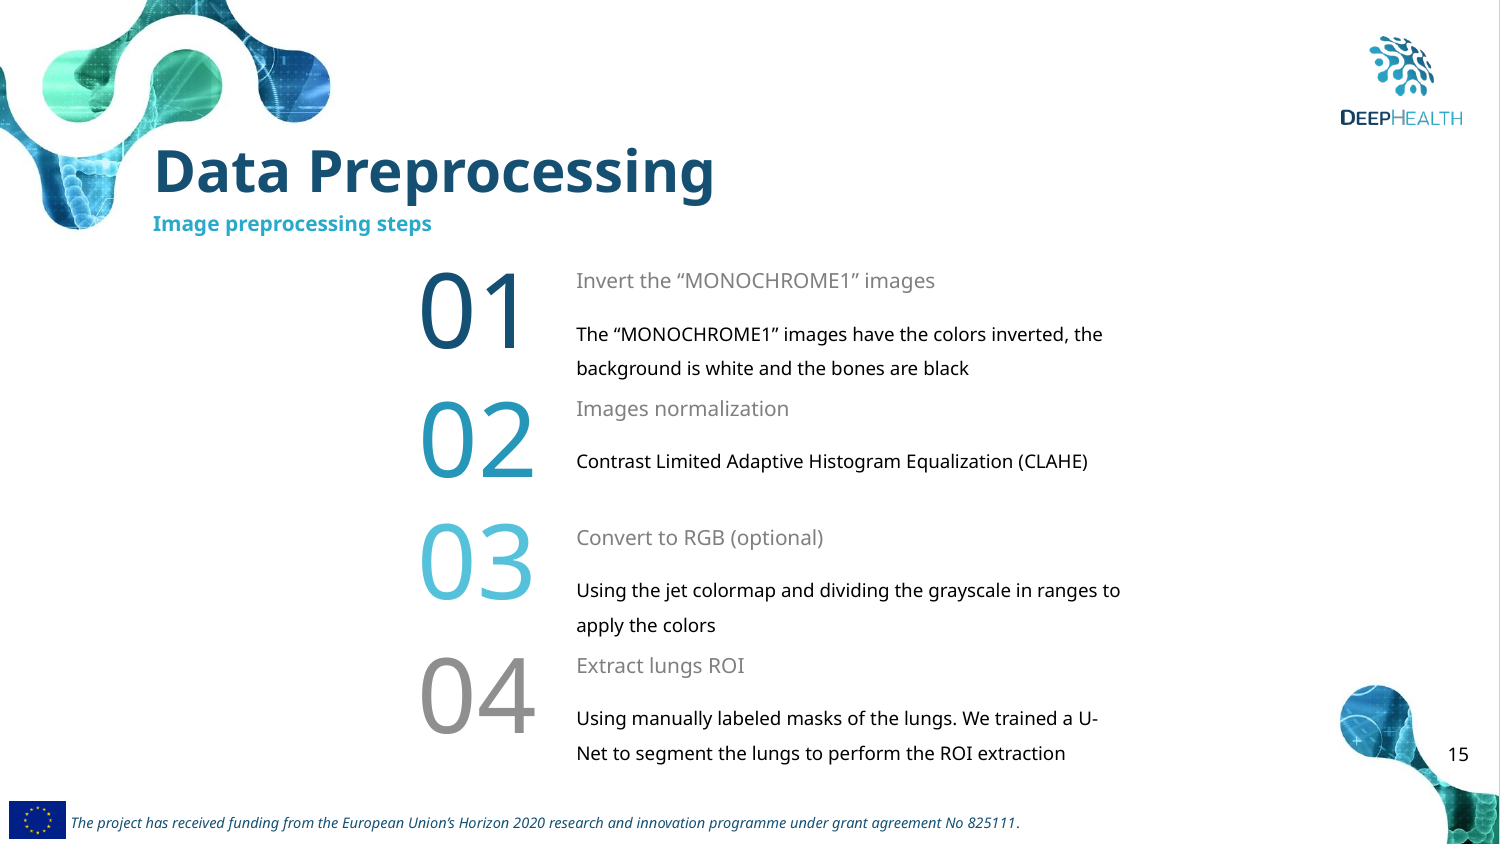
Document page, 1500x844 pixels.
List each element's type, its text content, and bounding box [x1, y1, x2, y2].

list Invert the “MONOCHROME1” images [561, 263, 1142, 302]
list 02 [402, 392, 554, 496]
list Using the jet colormap and dividing the grayscale in ranges to apply the colors [561, 559, 1142, 623]
list Extract lungs ROI [561, 647, 1142, 686]
list 01 [401, 263, 554, 367]
list Convert to RGB (optional) [561, 520, 1142, 559]
list The “MONOCHROME1” images have the colors inverted, the background is white and the bones are black [561, 302, 1142, 366]
list Images normalization [561, 390, 1142, 429]
list 04 [401, 647, 554, 752]
list Contrast Limited Adaptive Histogram Equalization (CLAHE) [561, 429, 1142, 493]
list Using manually labeled masks of the lungs. We trained a U-Net to segment the lungs to perform the ROI extraction [561, 686, 1142, 759]
picture [0, 0, 1499, 844]
list Image preprocessing steps [153, 206, 837, 243]
list Data Preprocessing [153, 134, 1060, 206]
list 03 [401, 514, 554, 618]
